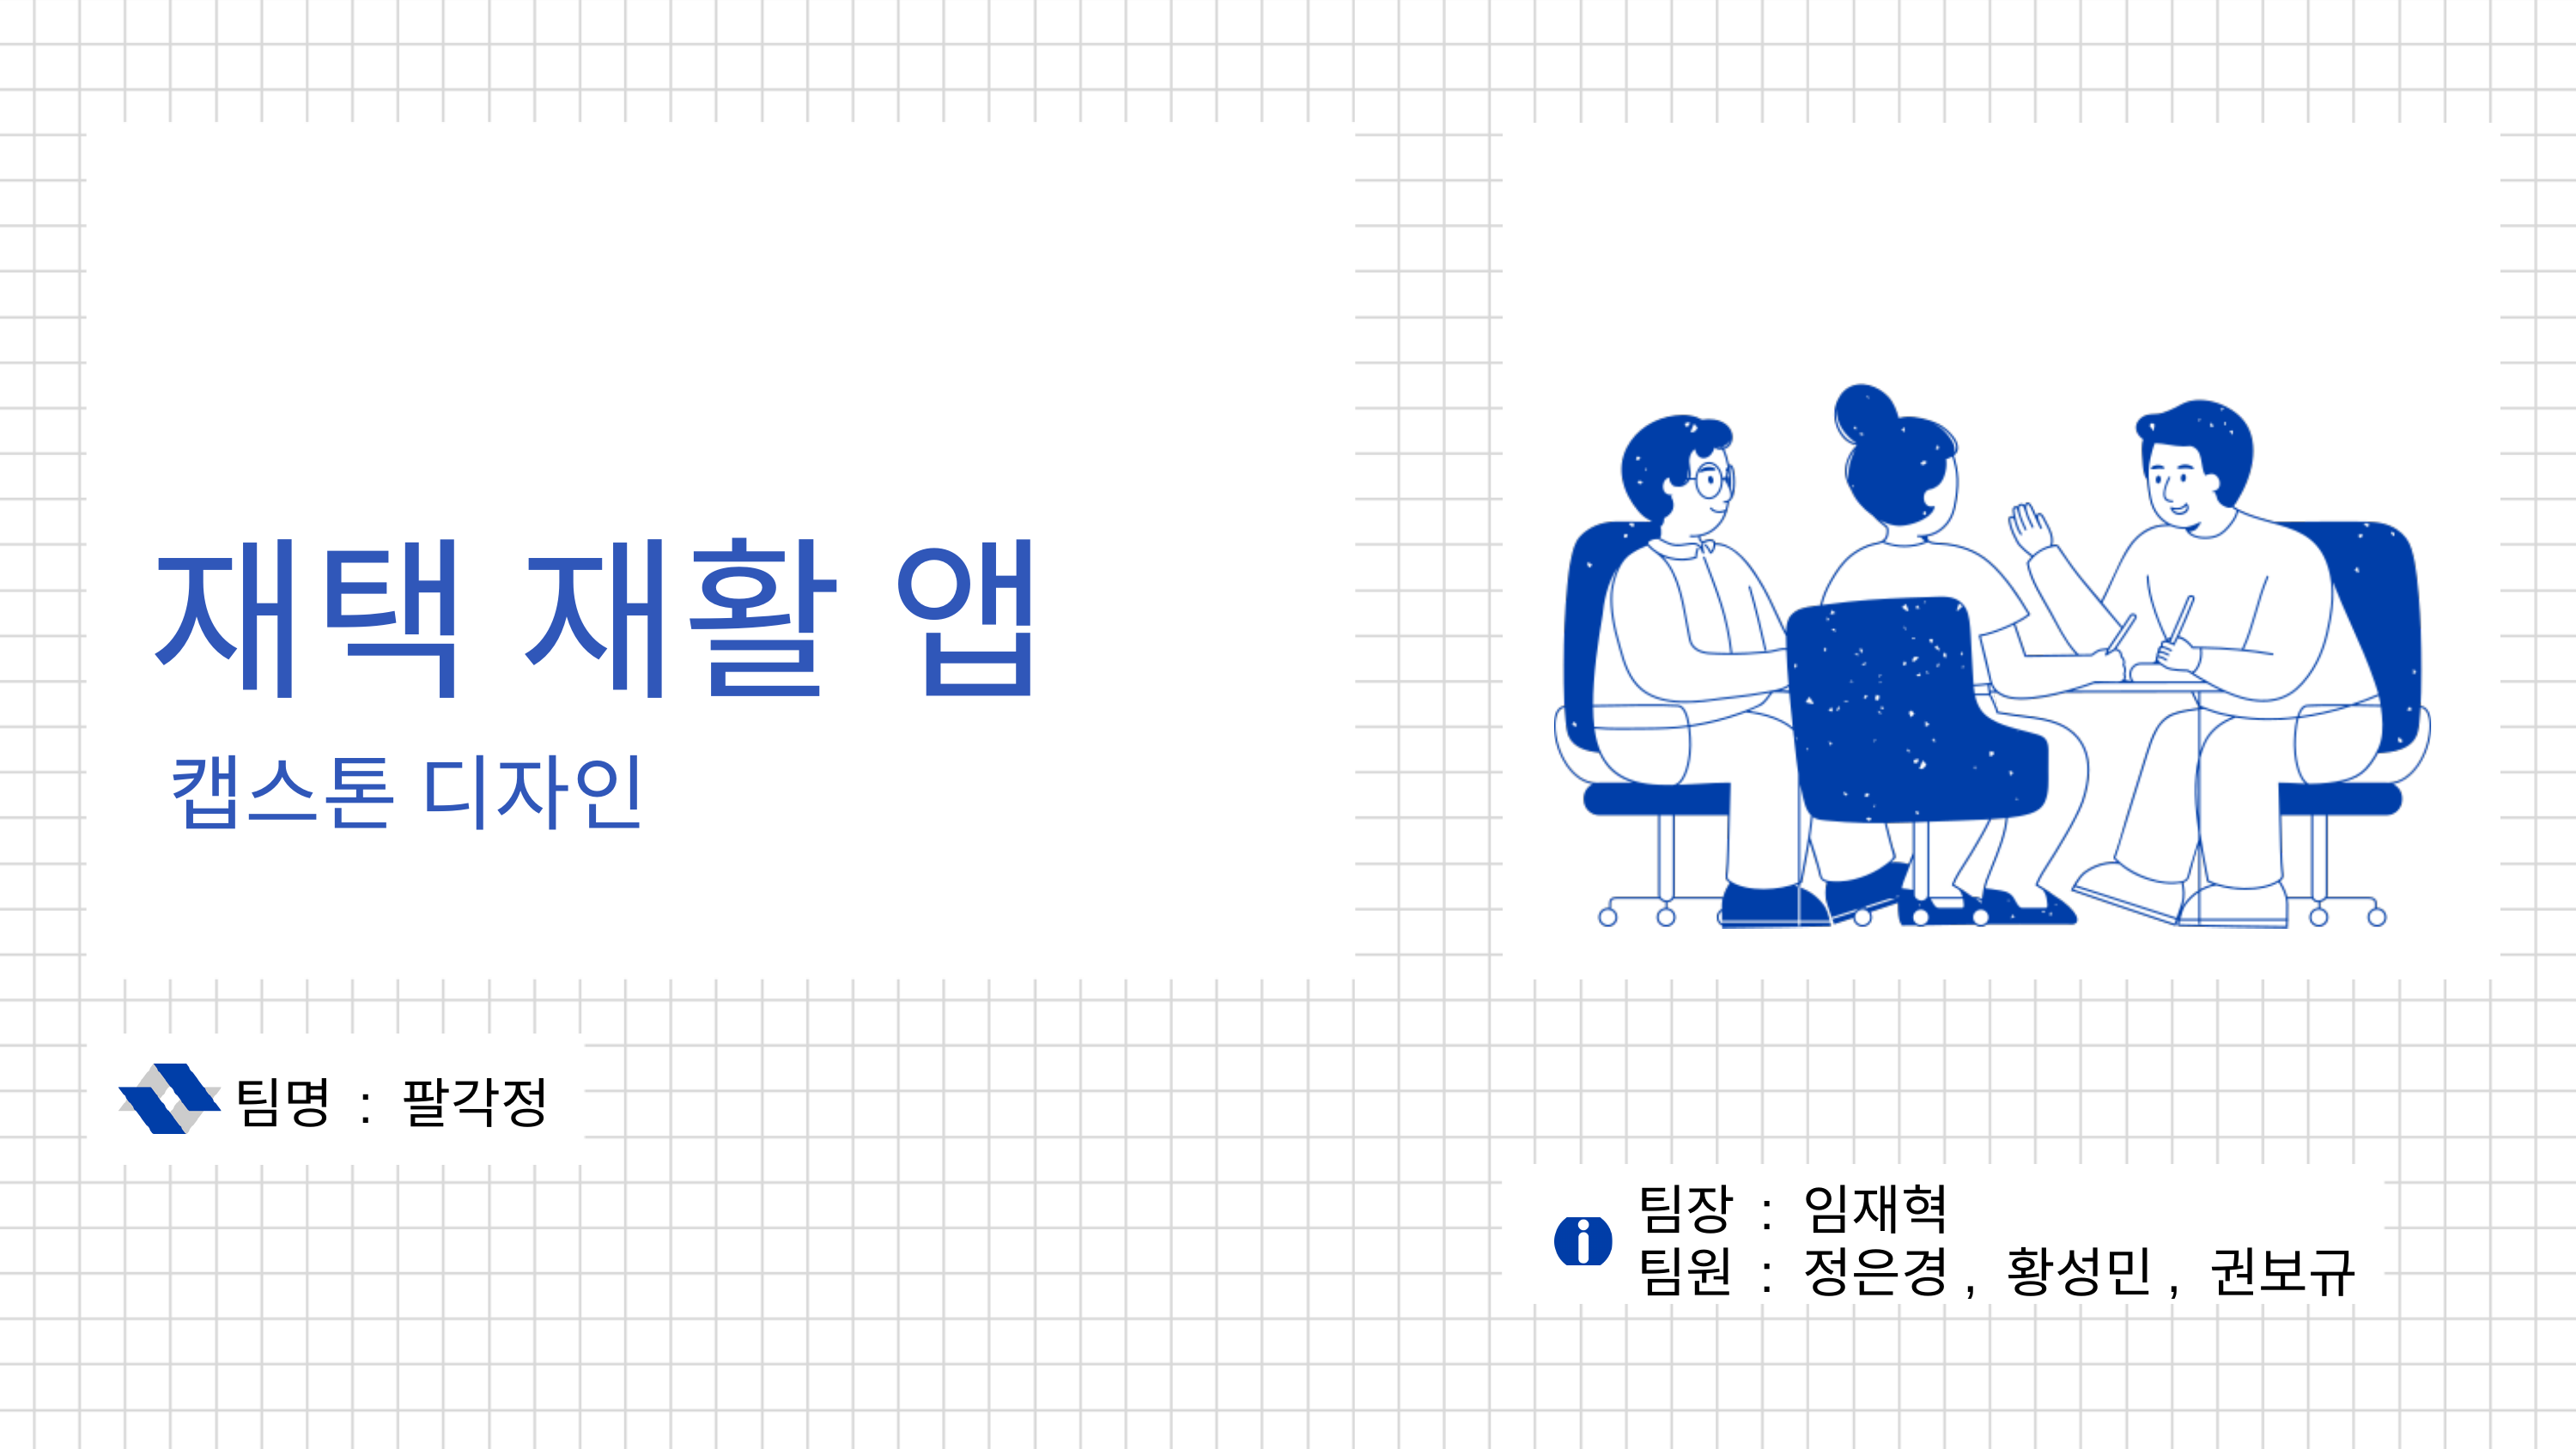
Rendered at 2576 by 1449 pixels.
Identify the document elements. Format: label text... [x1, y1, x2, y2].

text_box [1502, 122, 2501, 979]
text_box 팀장 : 임재혁 팀원 : 정은경, 황성민, 권보규 [1636, 1177, 2576, 1304]
text_box [1501, 1164, 2385, 1305]
text_box [86, 1034, 586, 1165]
text_box 팀명 : 팔각정 [234, 1058, 586, 1135]
text_box [0, 0, 2576, 1449]
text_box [118, 1064, 222, 1134]
text_box 재택 재활 앱 [148, 440, 1498, 720]
text_box 캡스톤 디자인 [168, 779, 1288, 900]
text_box [86, 122, 1356, 979]
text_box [1553, 1217, 1613, 1266]
